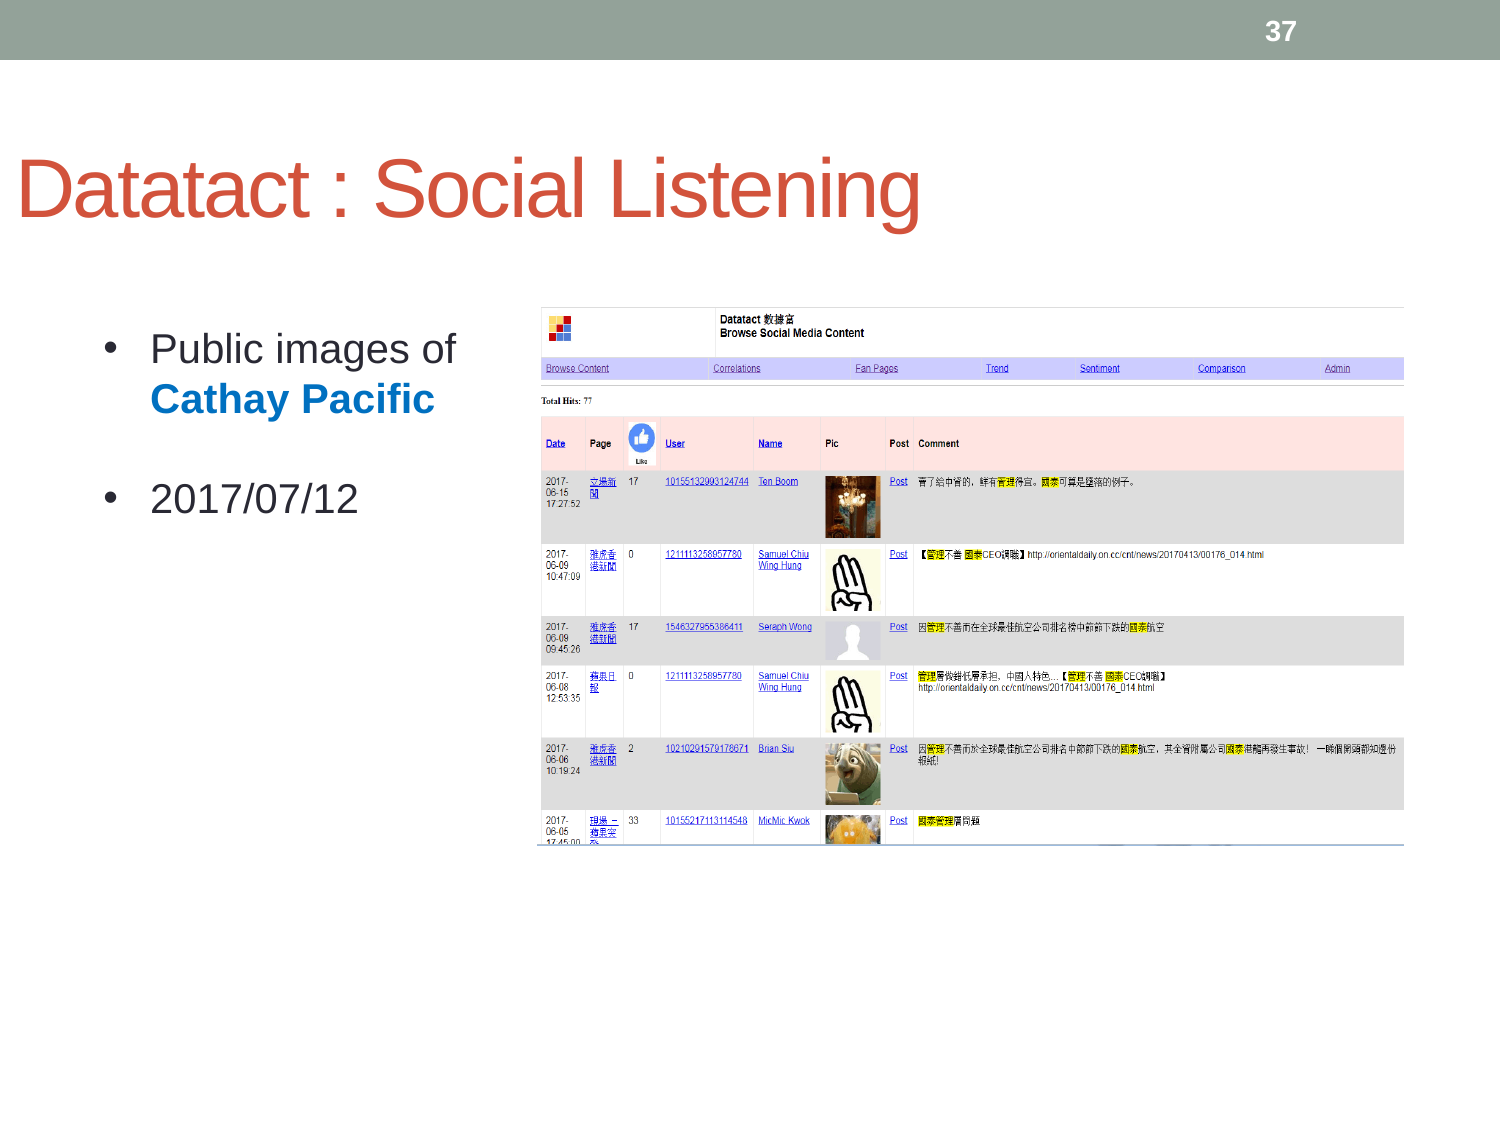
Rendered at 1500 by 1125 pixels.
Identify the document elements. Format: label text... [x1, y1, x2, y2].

slide_number 37 [1250, 3, 1425, 57]
text_box Public images of Cathay Pacific 2017/07/12 [88, 314, 491, 575]
text_box Datatact : Social Listening [0, 101, 1325, 266]
picture [537, 302, 1405, 847]
